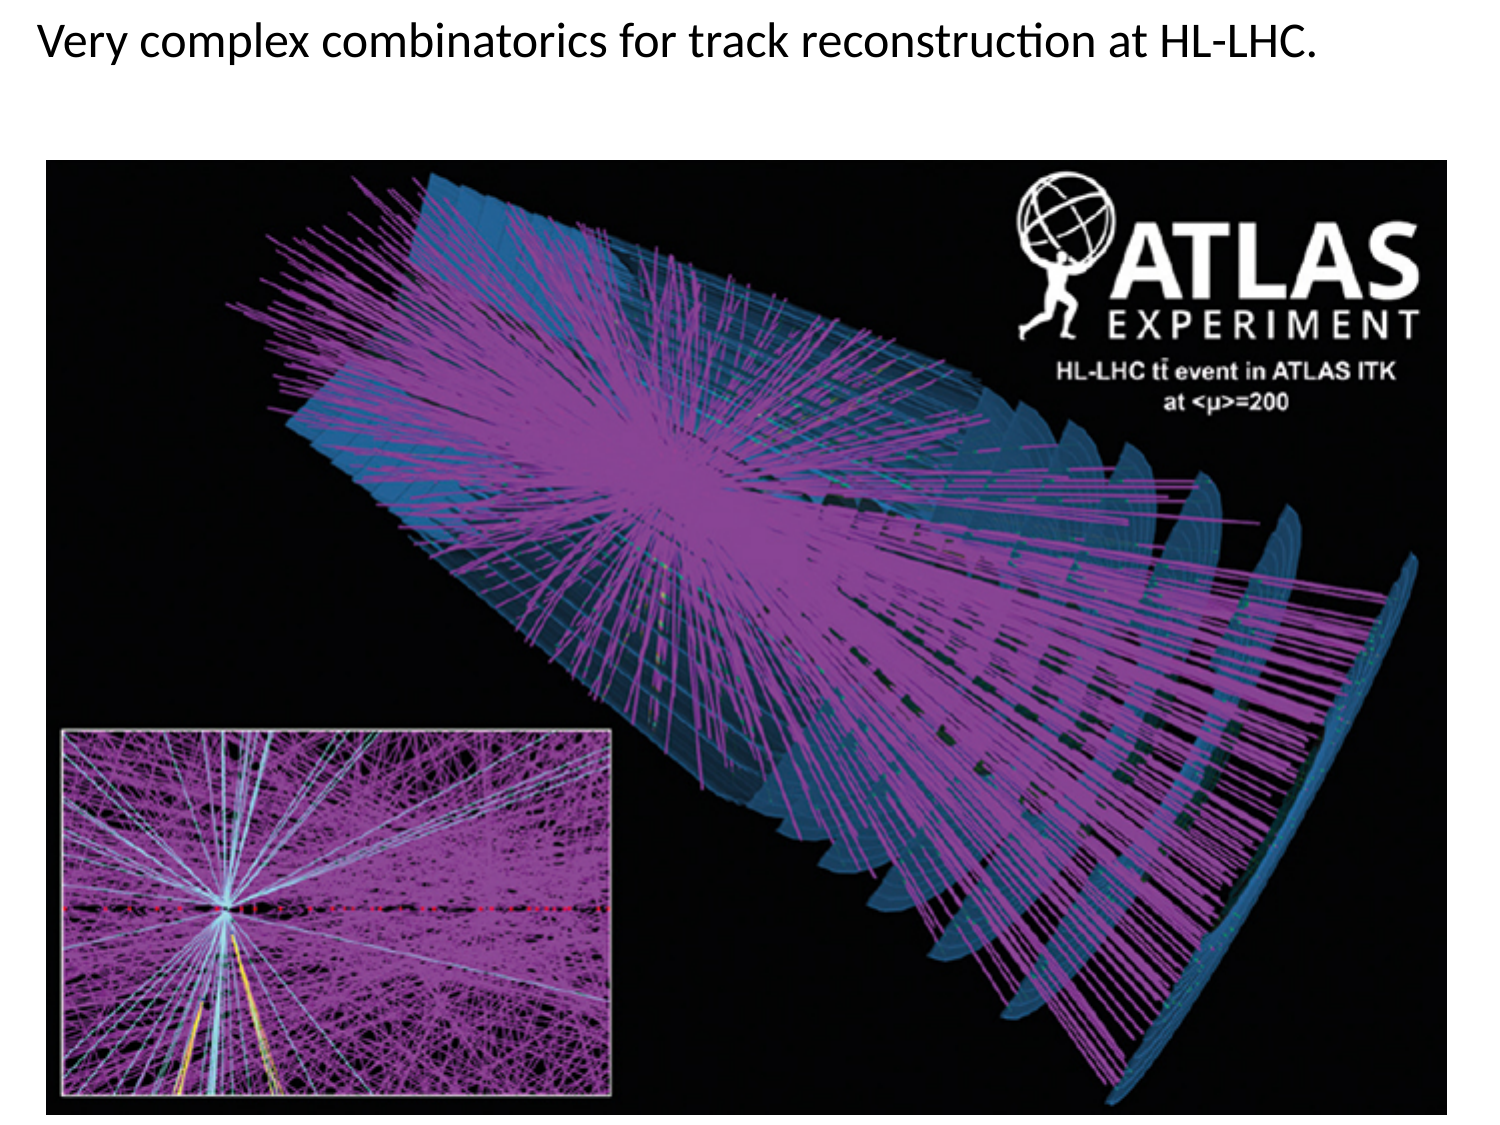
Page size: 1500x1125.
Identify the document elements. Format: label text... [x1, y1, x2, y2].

picture [46, 160, 1447, 1115]
text_box Very complex combinatorics for track reconstruction at HL-LHC. [22, 0, 1500, 75]
